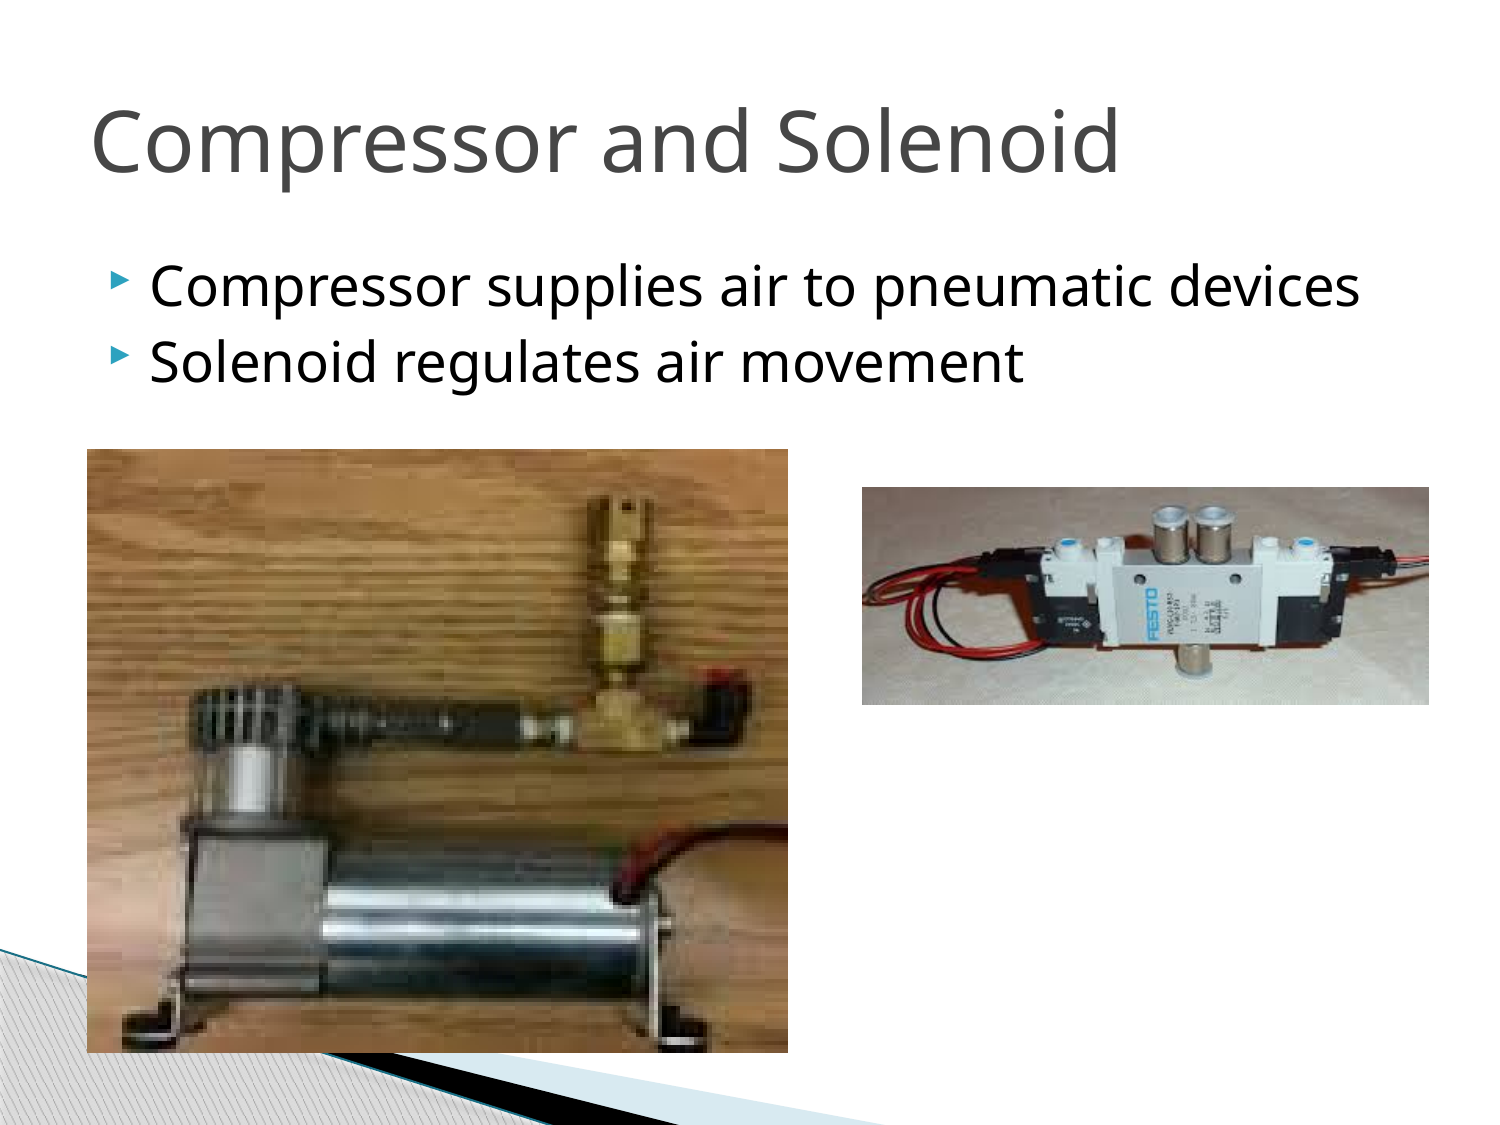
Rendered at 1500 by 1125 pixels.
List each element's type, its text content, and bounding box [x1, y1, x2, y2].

title Compressor and Solenoid [75, 45, 1425, 233]
picture [87, 449, 788, 1053]
list Compressor supplies air to pneumatic devices Solenoid regulates air movement [75, 243, 1425, 600]
picture [862, 487, 1429, 705]
